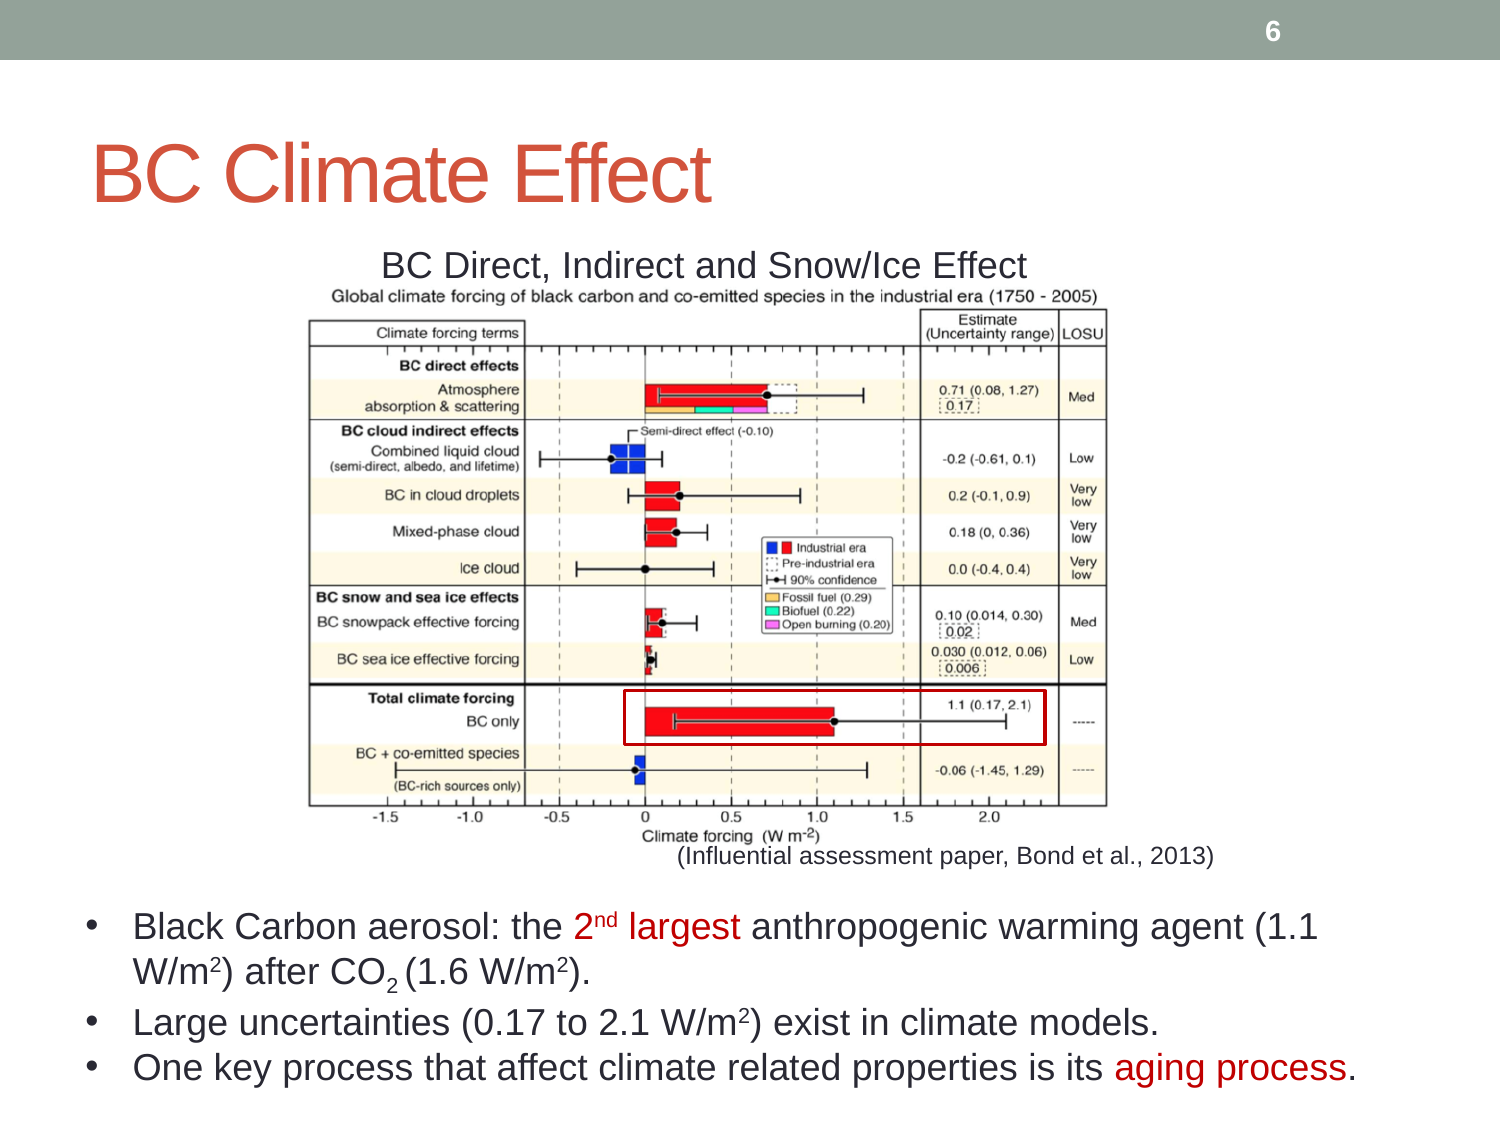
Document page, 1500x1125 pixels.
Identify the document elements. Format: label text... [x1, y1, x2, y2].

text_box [209, 233, 1308, 885]
slide_number 6 [1250, 3, 1425, 57]
title BC Climate Effect [75, 87, 1425, 250]
text_box Black Carbon aerosol: the 2nd largest anthropogenic warming agent (1.1 W/m2) after CO2 (1.6 W/m2). Large uncertainties (0.17 to 2.1 W/m2) exist in climate models. One key process that affect climate related properties is its aging process. [70, 894, 1427, 1096]
